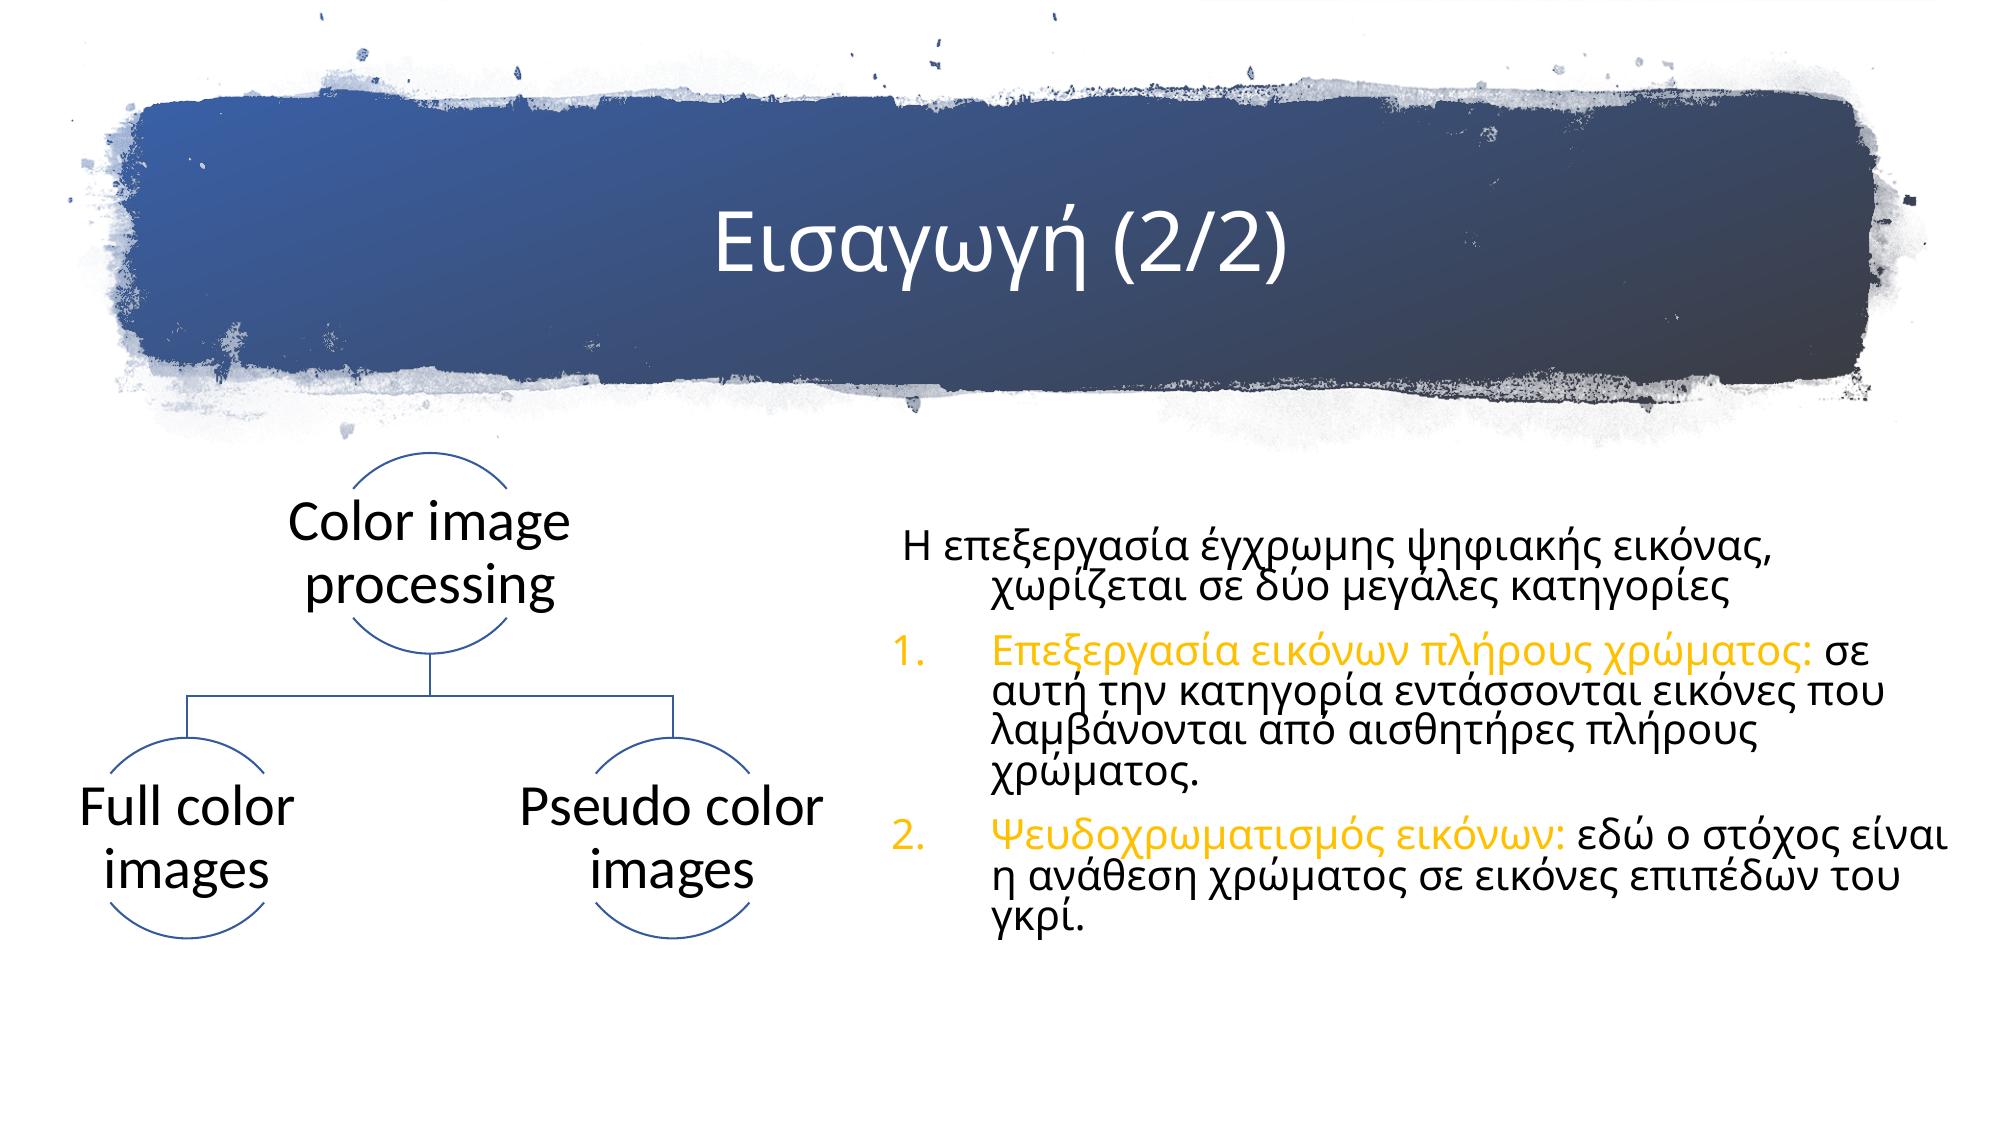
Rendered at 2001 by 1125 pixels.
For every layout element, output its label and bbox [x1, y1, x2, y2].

picture [0, 0, 2000, 1125]
text_box [0, 452, 909, 939]
